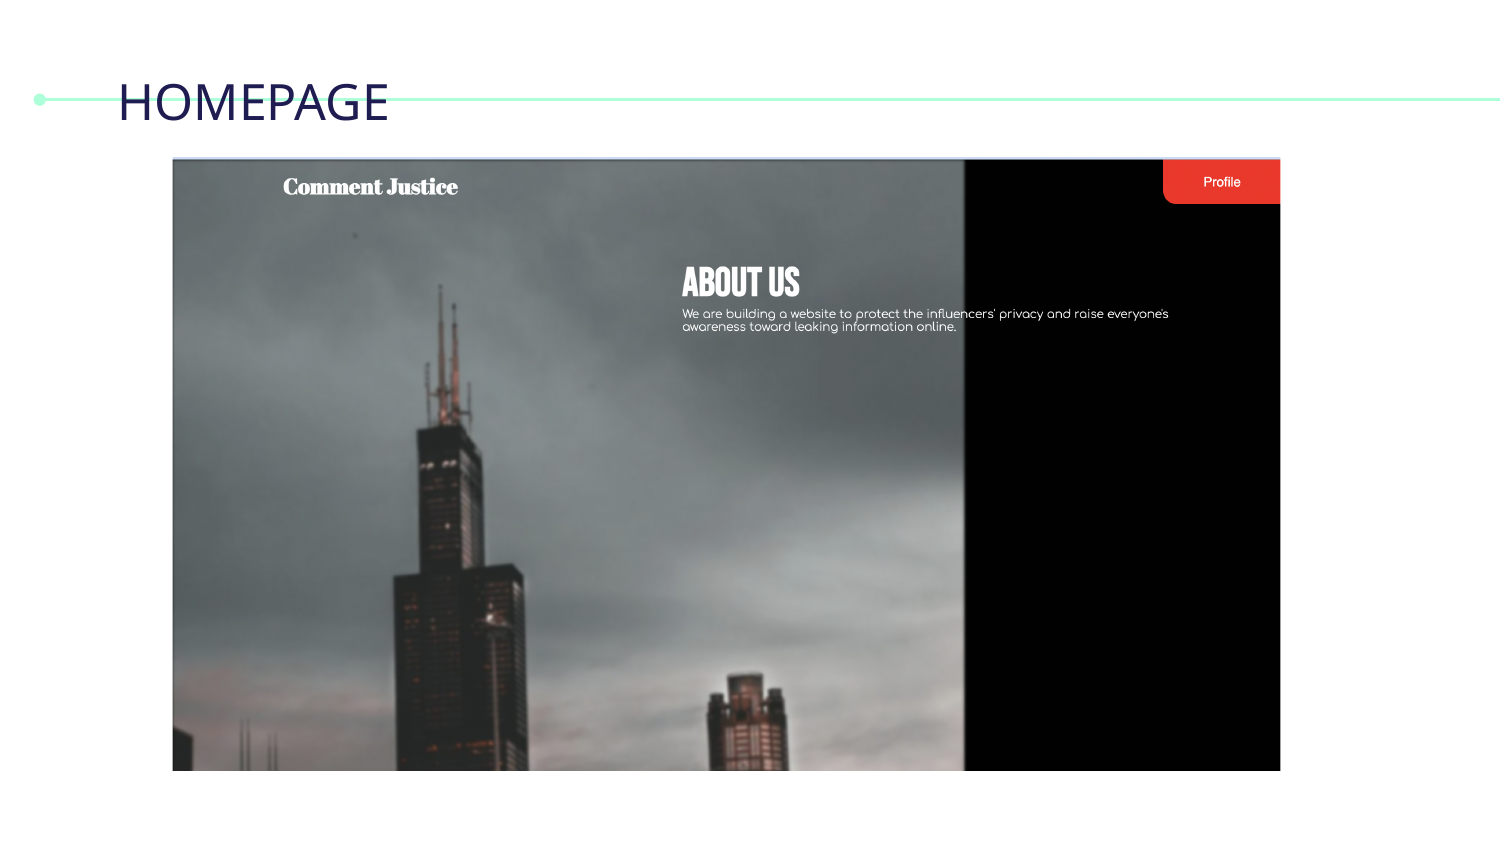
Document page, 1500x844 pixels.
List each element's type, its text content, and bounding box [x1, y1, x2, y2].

title HOMEPAGE [102, 55, 1101, 144]
picture [172, 157, 1281, 771]
